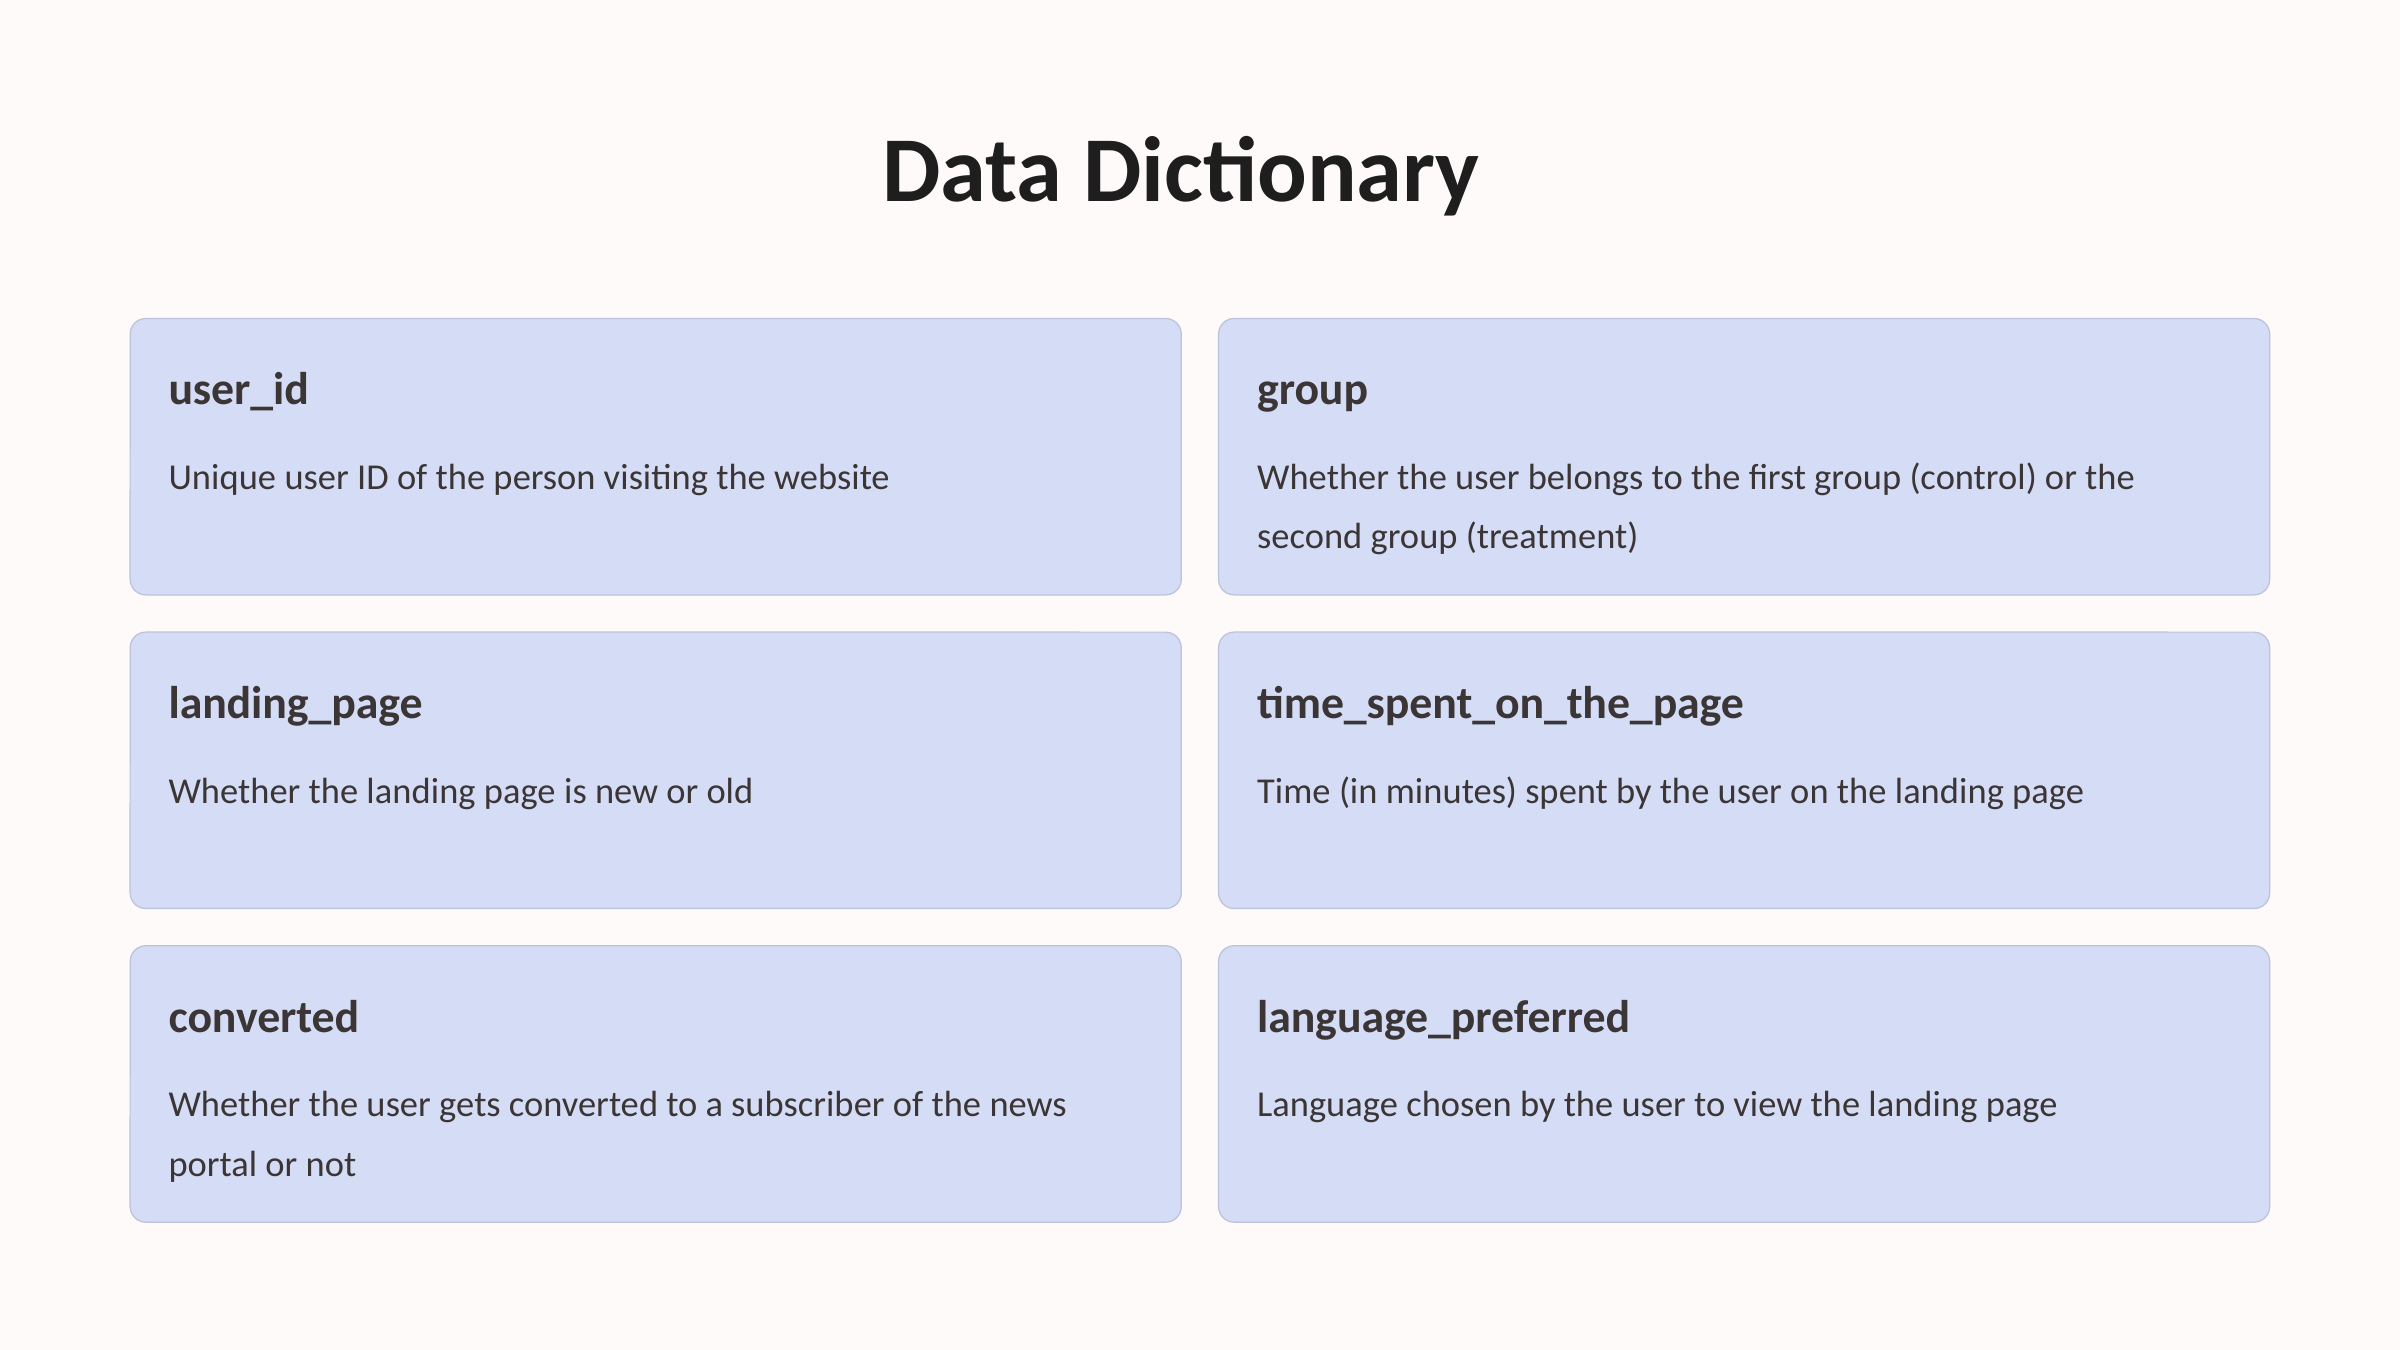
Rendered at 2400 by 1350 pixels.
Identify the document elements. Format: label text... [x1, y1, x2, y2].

text_box [1218, 318, 2270, 595]
text_box time_spent_on_the_page [1256, 670, 1814, 729]
text_box [130, 318, 1182, 595]
text_box [130, 945, 1182, 1223]
text_box Unique user ID of the person visiting the website [168, 437, 1143, 497]
text_box [1218, 632, 2270, 909]
text_box user_id [168, 356, 634, 415]
text_box [1218, 945, 2270, 1223]
text_box group [1256, 356, 1723, 415]
text_box Data Dictionary [716, 104, 1647, 221]
text_box Language chosen by the user to view the landing page [1256, 1064, 2232, 1184]
text_box language_preferred [1256, 984, 1723, 1043]
text_box Whether the landing page is new or old [168, 751, 1143, 811]
text_box Whether the user belongs to the first group (control) or the second group (treatment) [1256, 437, 2232, 557]
text_box converted [168, 984, 634, 1043]
text_box landing_page [168, 670, 634, 729]
text_box [130, 632, 1182, 909]
text_box Whether the user gets converted to a subscriber of the news portal or not [168, 1064, 1143, 1184]
text_box Time (in minutes) spent by the user on the landing page [1256, 751, 2232, 871]
